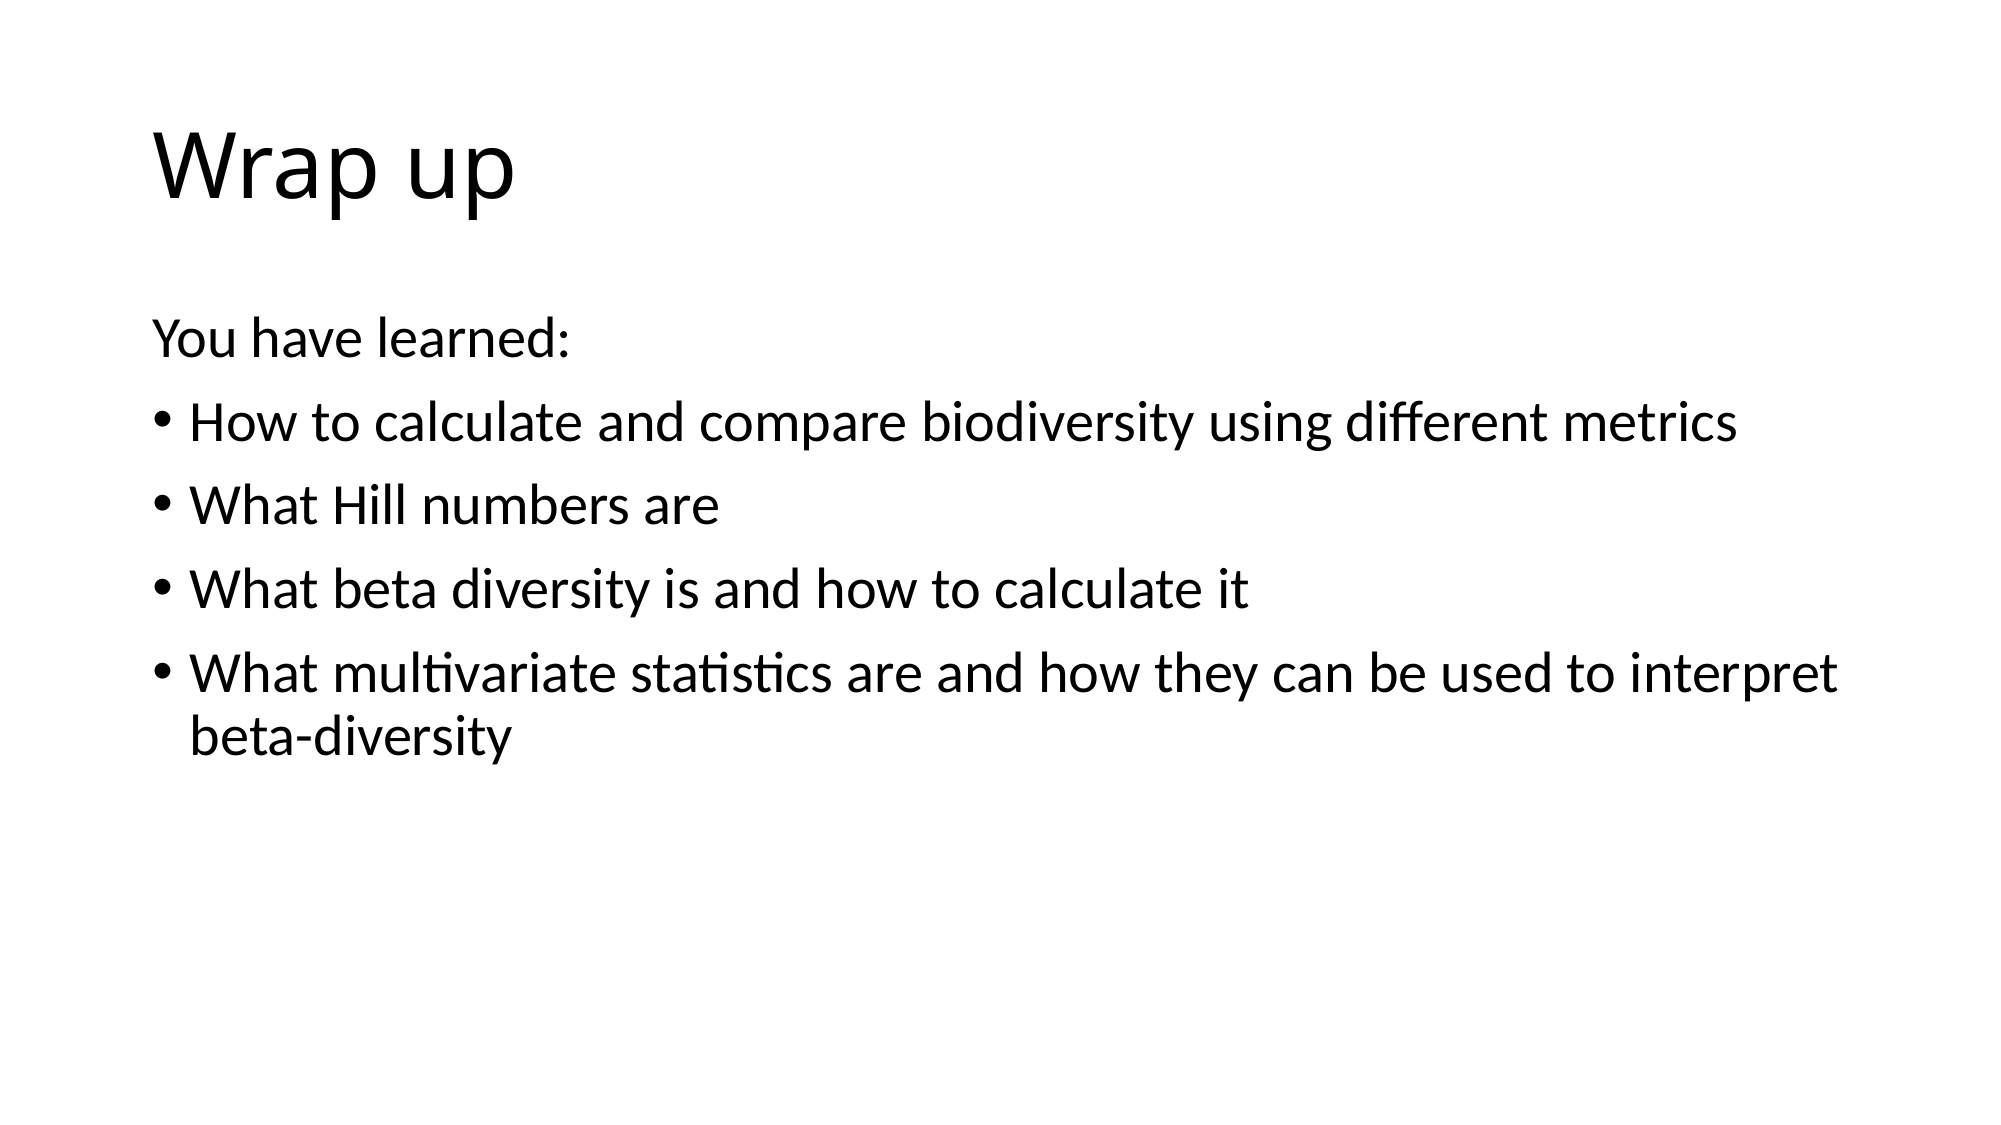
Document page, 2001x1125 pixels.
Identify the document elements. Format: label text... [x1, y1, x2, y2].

list You have learned: How to calculate and compare biodiversity using different metrics What Hill numbers are What beta diversity is and how to calculate it What multivariate statistics are and how they can be used to interpret beta-diversity [137, 299, 1863, 1014]
title Wrap up [137, 59, 1863, 278]
